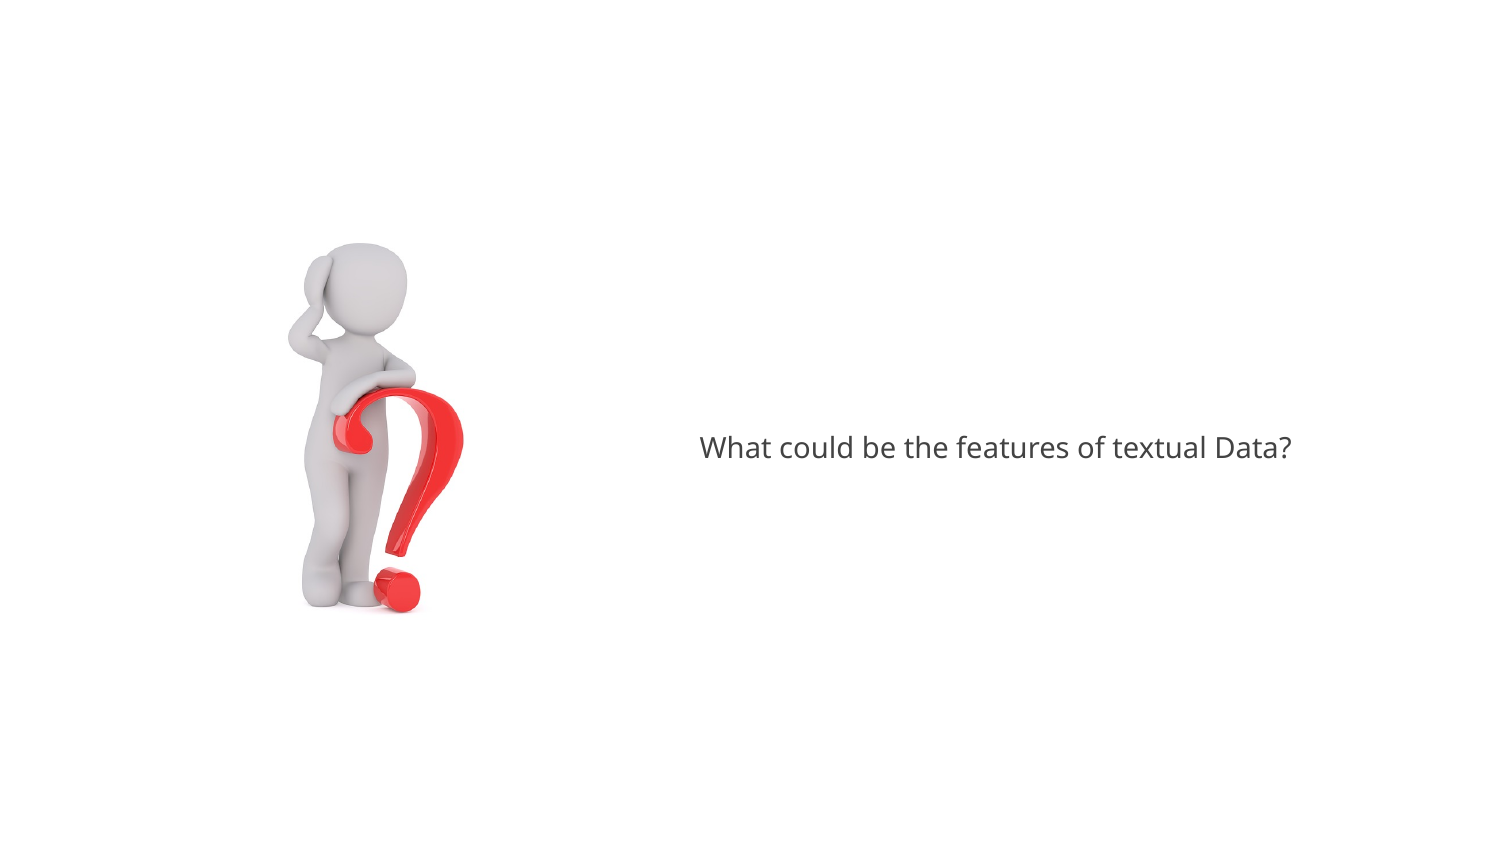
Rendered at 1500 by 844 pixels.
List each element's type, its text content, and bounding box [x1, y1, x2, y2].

picture [160, 215, 574, 629]
text_box What could be the features of textual Data? [652, 355, 1340, 533]
